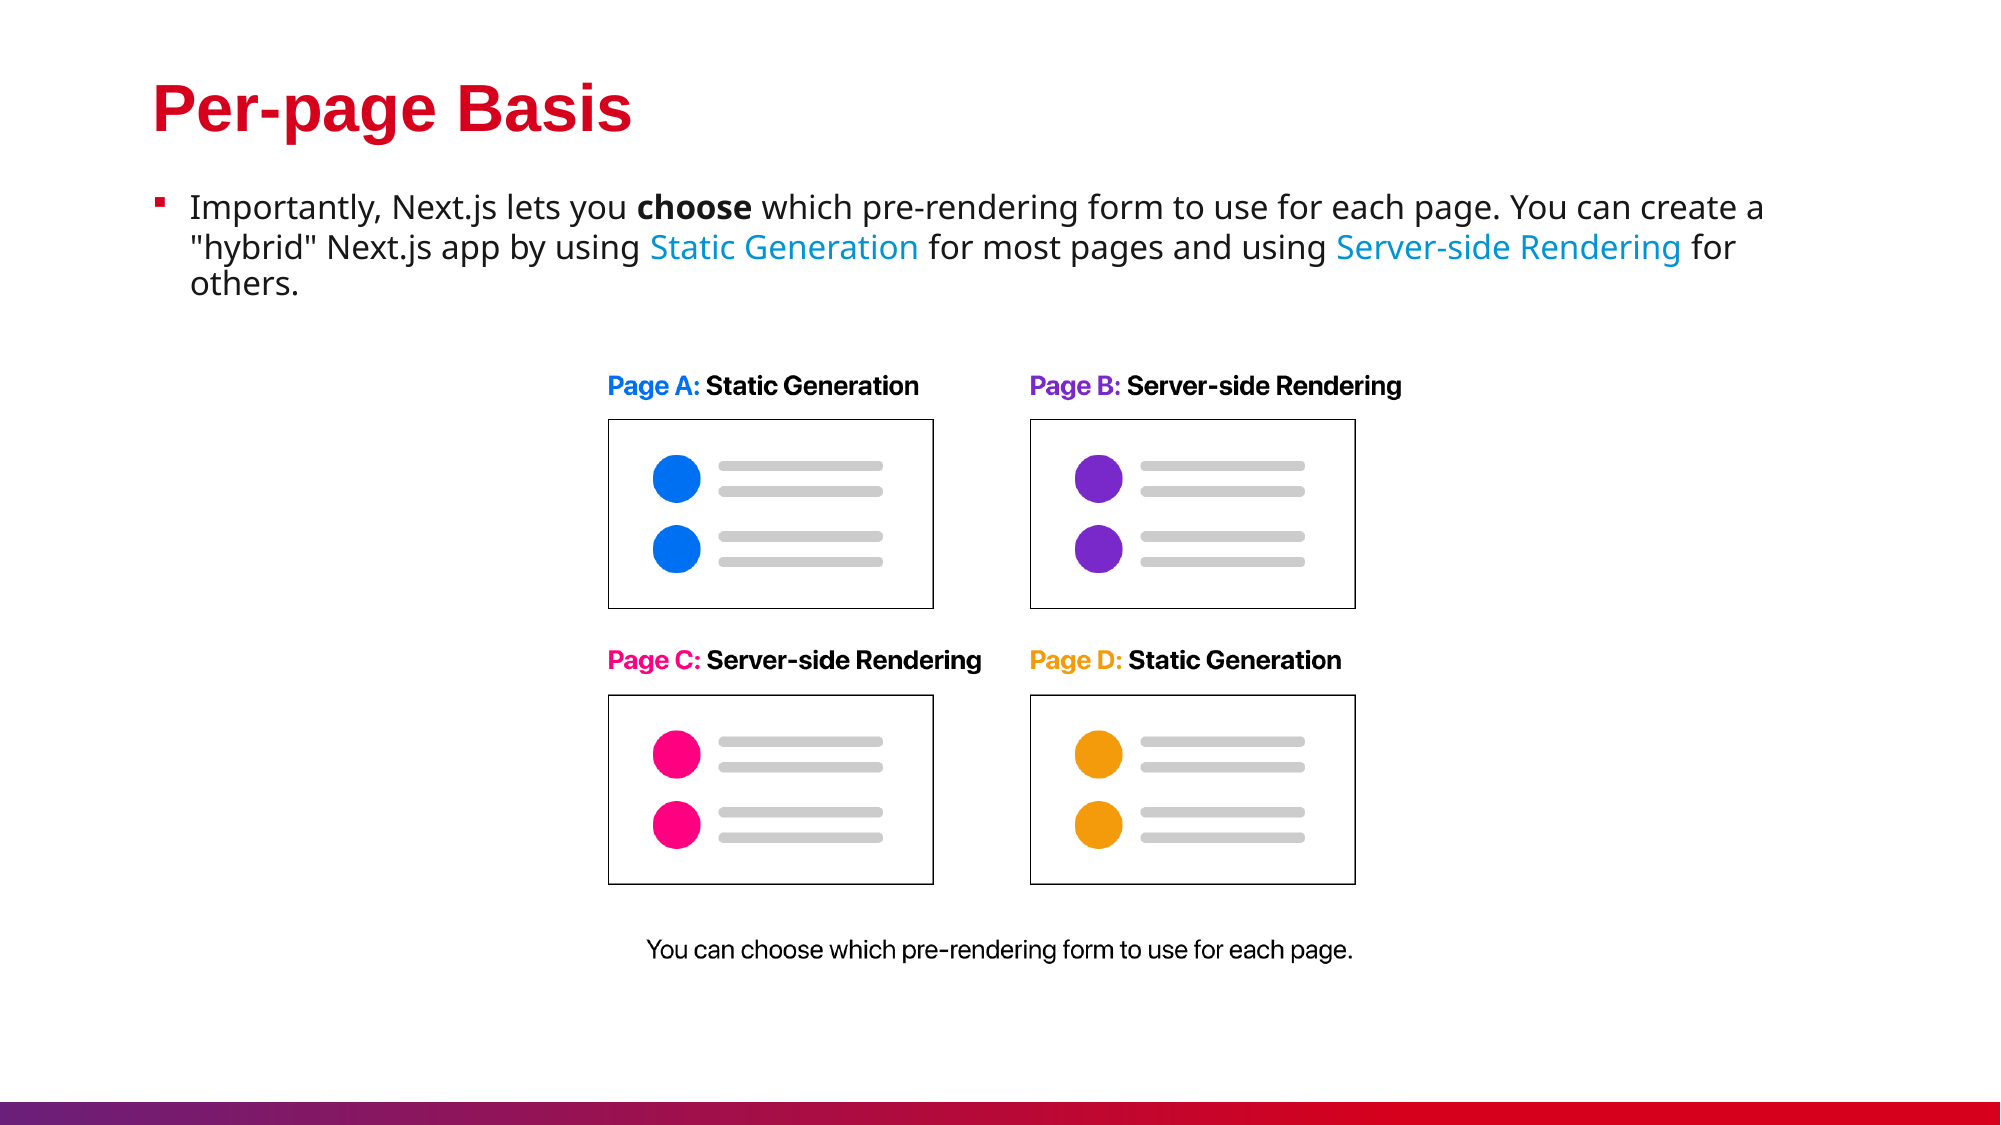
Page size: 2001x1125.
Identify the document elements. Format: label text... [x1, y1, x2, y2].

title Per-page Basis [137, 66, 1875, 155]
list Importantly, Next.js lets you choose which pre-rendering form to use for each page. You can create a "hybrid" Next.js app by using Static Generation for most pages and using Server-side Rendering for others. [137, 183, 1863, 287]
picture [567, 327, 1433, 1003]
